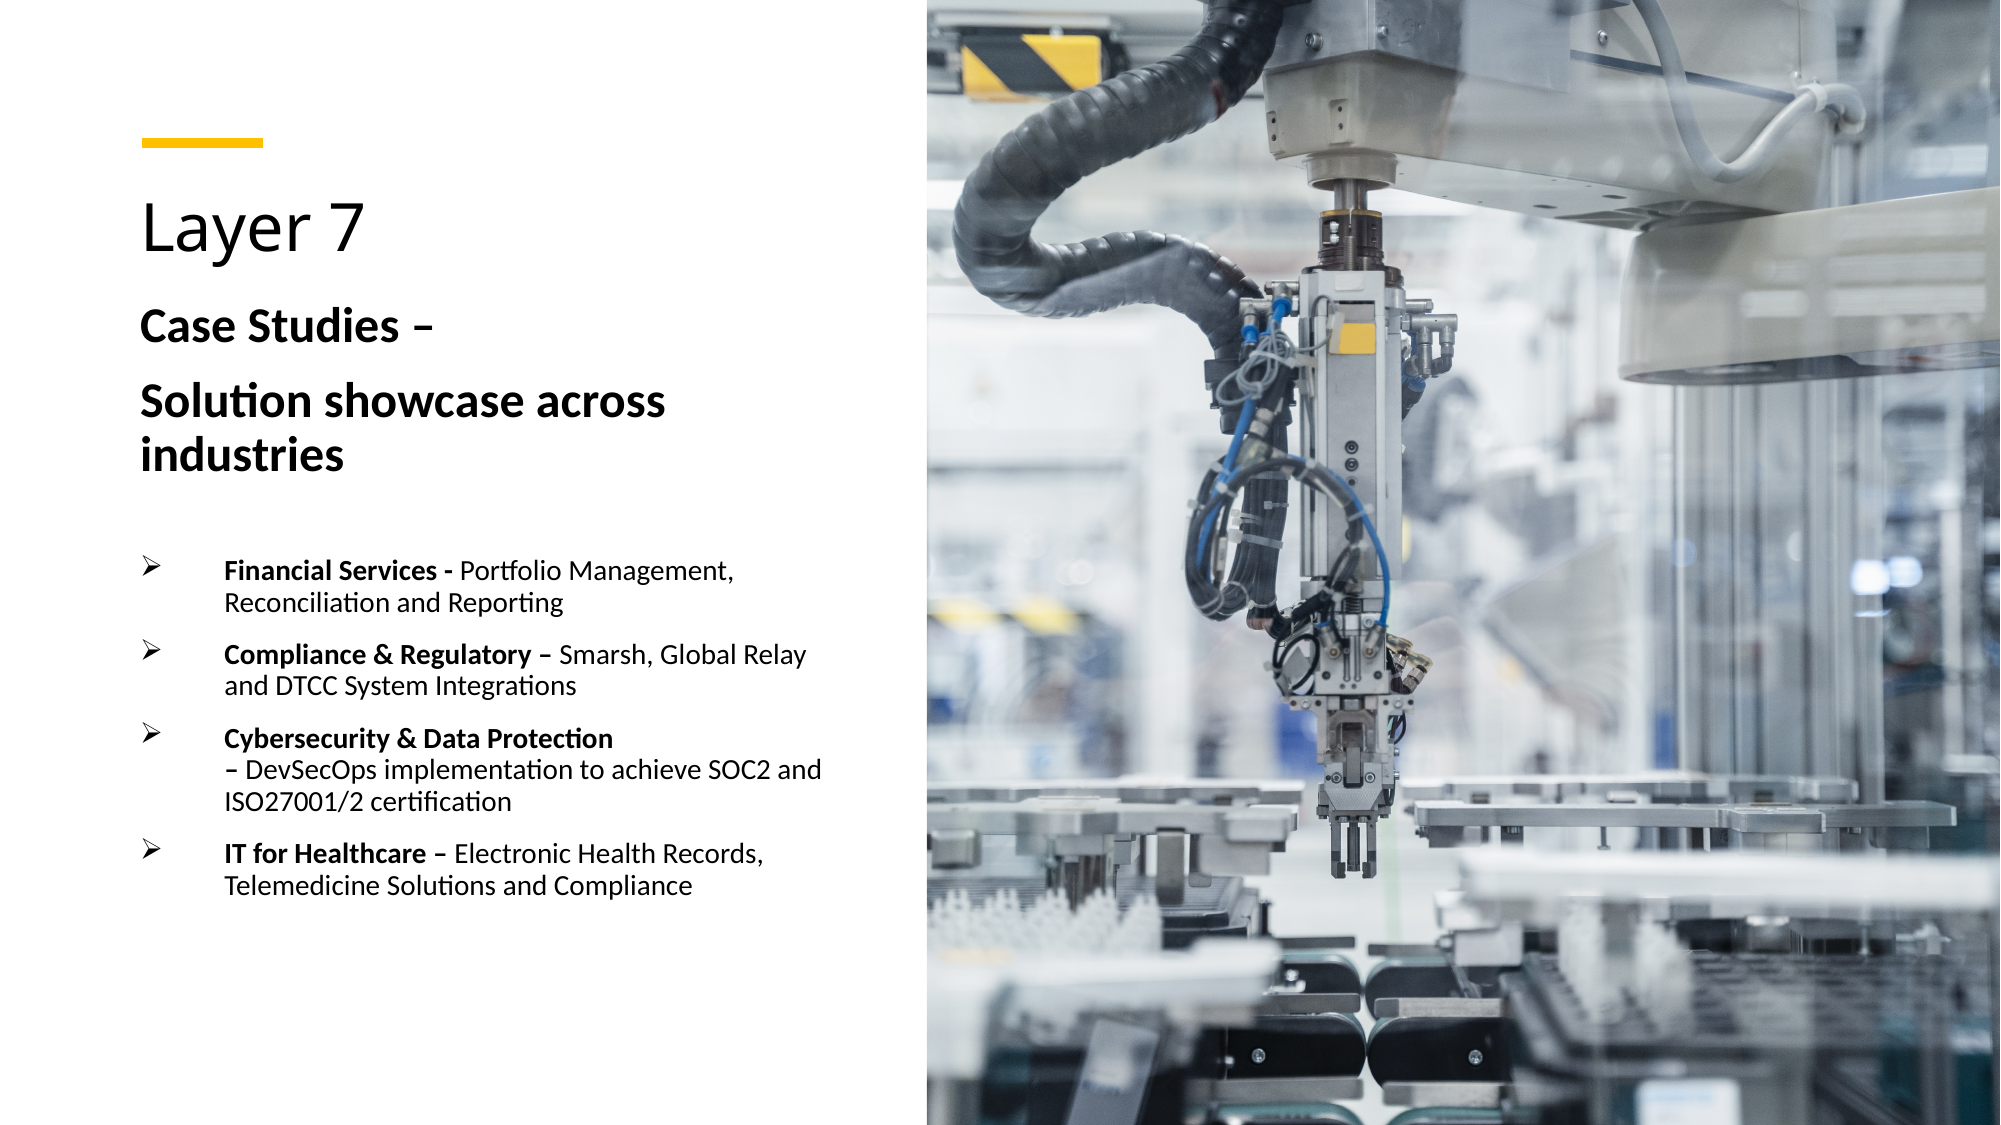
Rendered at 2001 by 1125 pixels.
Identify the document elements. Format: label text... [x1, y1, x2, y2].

title Layer 7 [125, 186, 796, 291]
list Case Studies – Solution showcase across industries Financial Services - Portfolio Management, Reconciliation and Reporting Compliance & Regulatory – Smarsh, Global Relay and DTCC System Integrations Cybersecurity & Data Protection – DevSecOps implementation to achieve SOC2 and ISO27001/2 certification IT for Healthcare – Electronic Health Records, Telemedicine Solutions and Compliance [125, 291, 849, 1079]
picture [926, 0, 2000, 1125]
